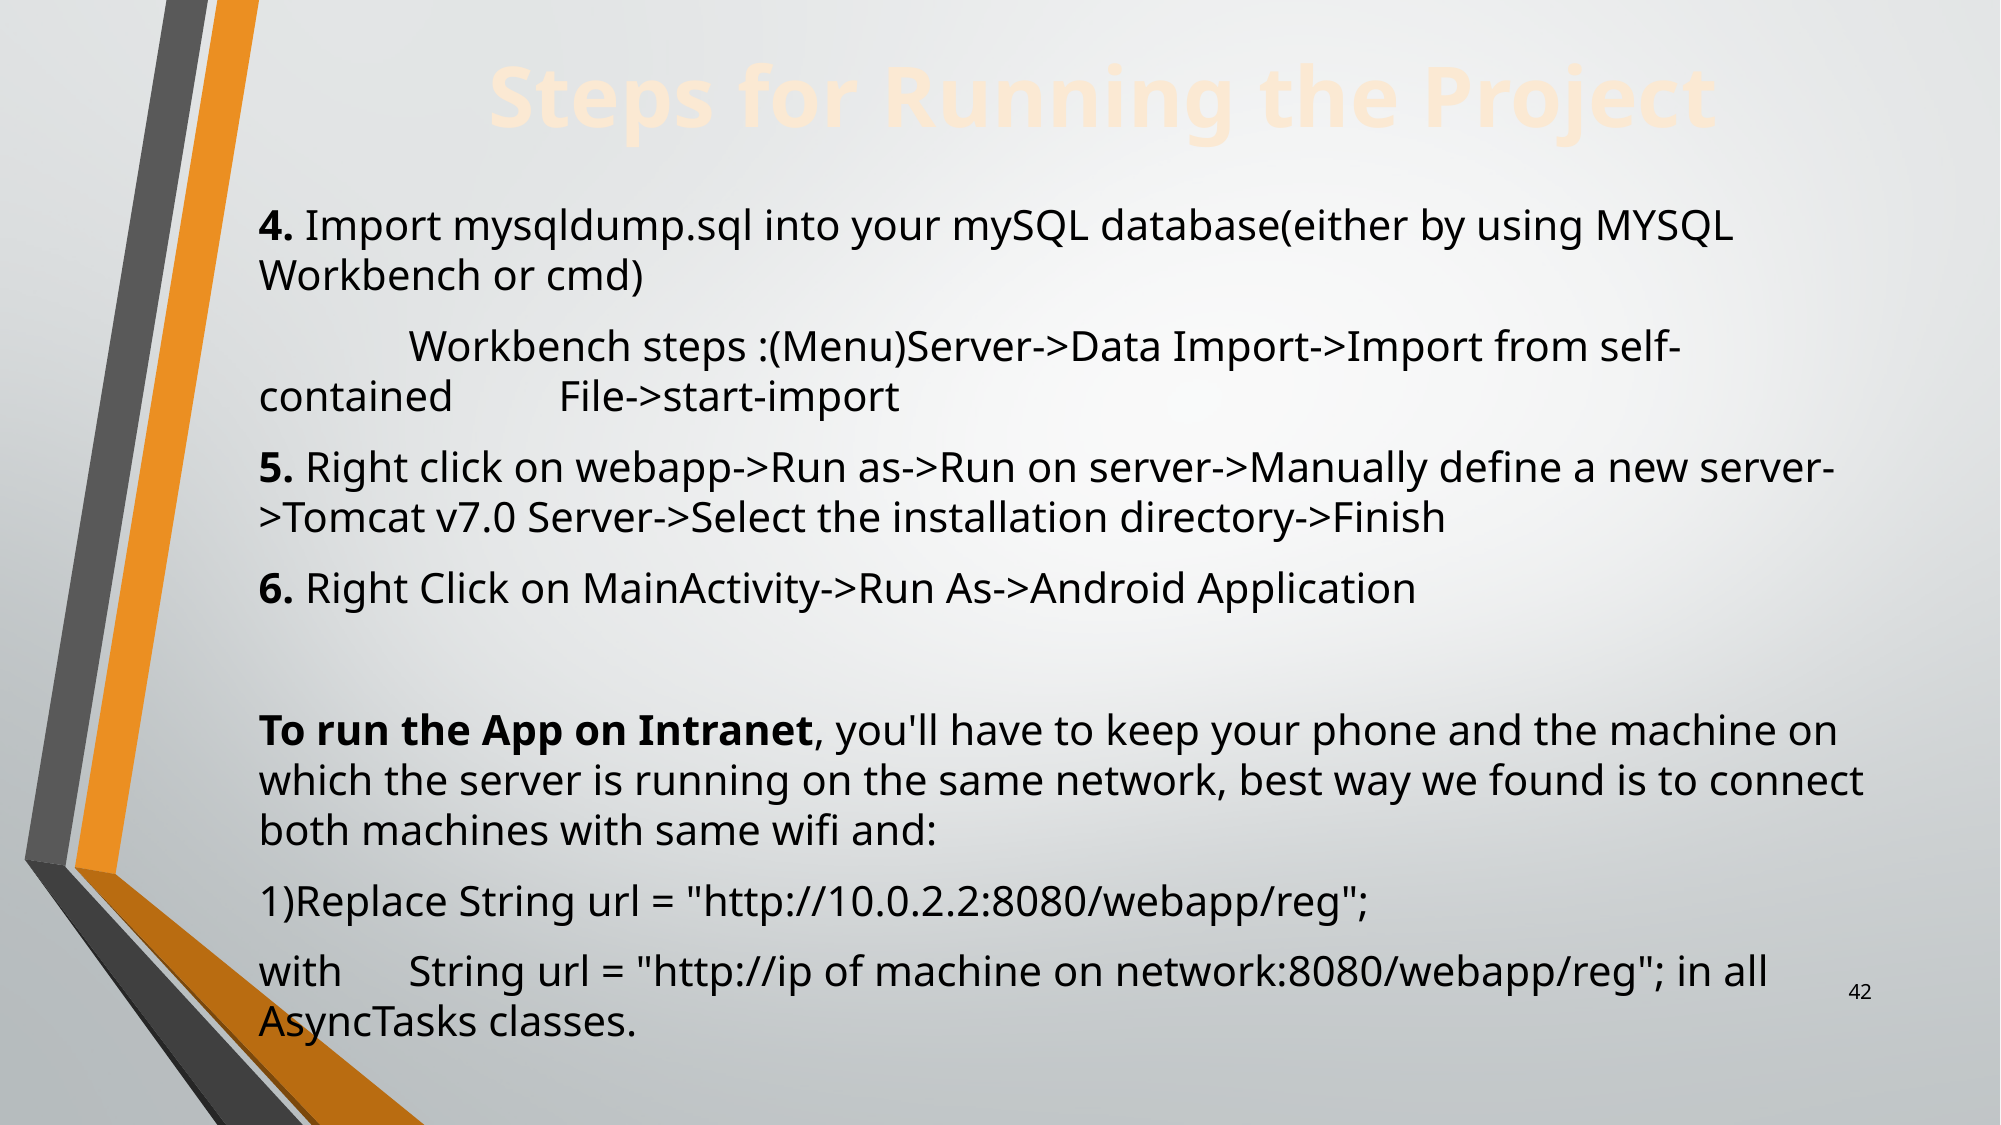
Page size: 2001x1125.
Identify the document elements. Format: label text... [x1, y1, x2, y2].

slide_number 42 [1796, 962, 1887, 1023]
text_box Steps for Running the Project [409, 1, 1798, 188]
list 4. Import mysqldump.sql into your mySQL database(either by using MYSQL Workbench or cmd) Workbench steps :(Menu)Server->Data Import->Import from self-contained File->start-import 5. Right click on webapp->Run as->Run on server->Manually define a new server->Tomcat v7.0 Server->Select the installation directory->Finish 6. Right Click on MainActivity->Run As->Android Application To run the App on Intranet, you'll have to keep your phone and the machine on which the server is running on the same network, best way we found is to connect both machines with same wifi and: 1)Replace String url = "http://10.0.2.2:8080/webapp/reg"; with String url = "http://ip of machine on network:8080/webapp/reg"; in all AsyncTasks classes. [243, 172, 1887, 1073]
